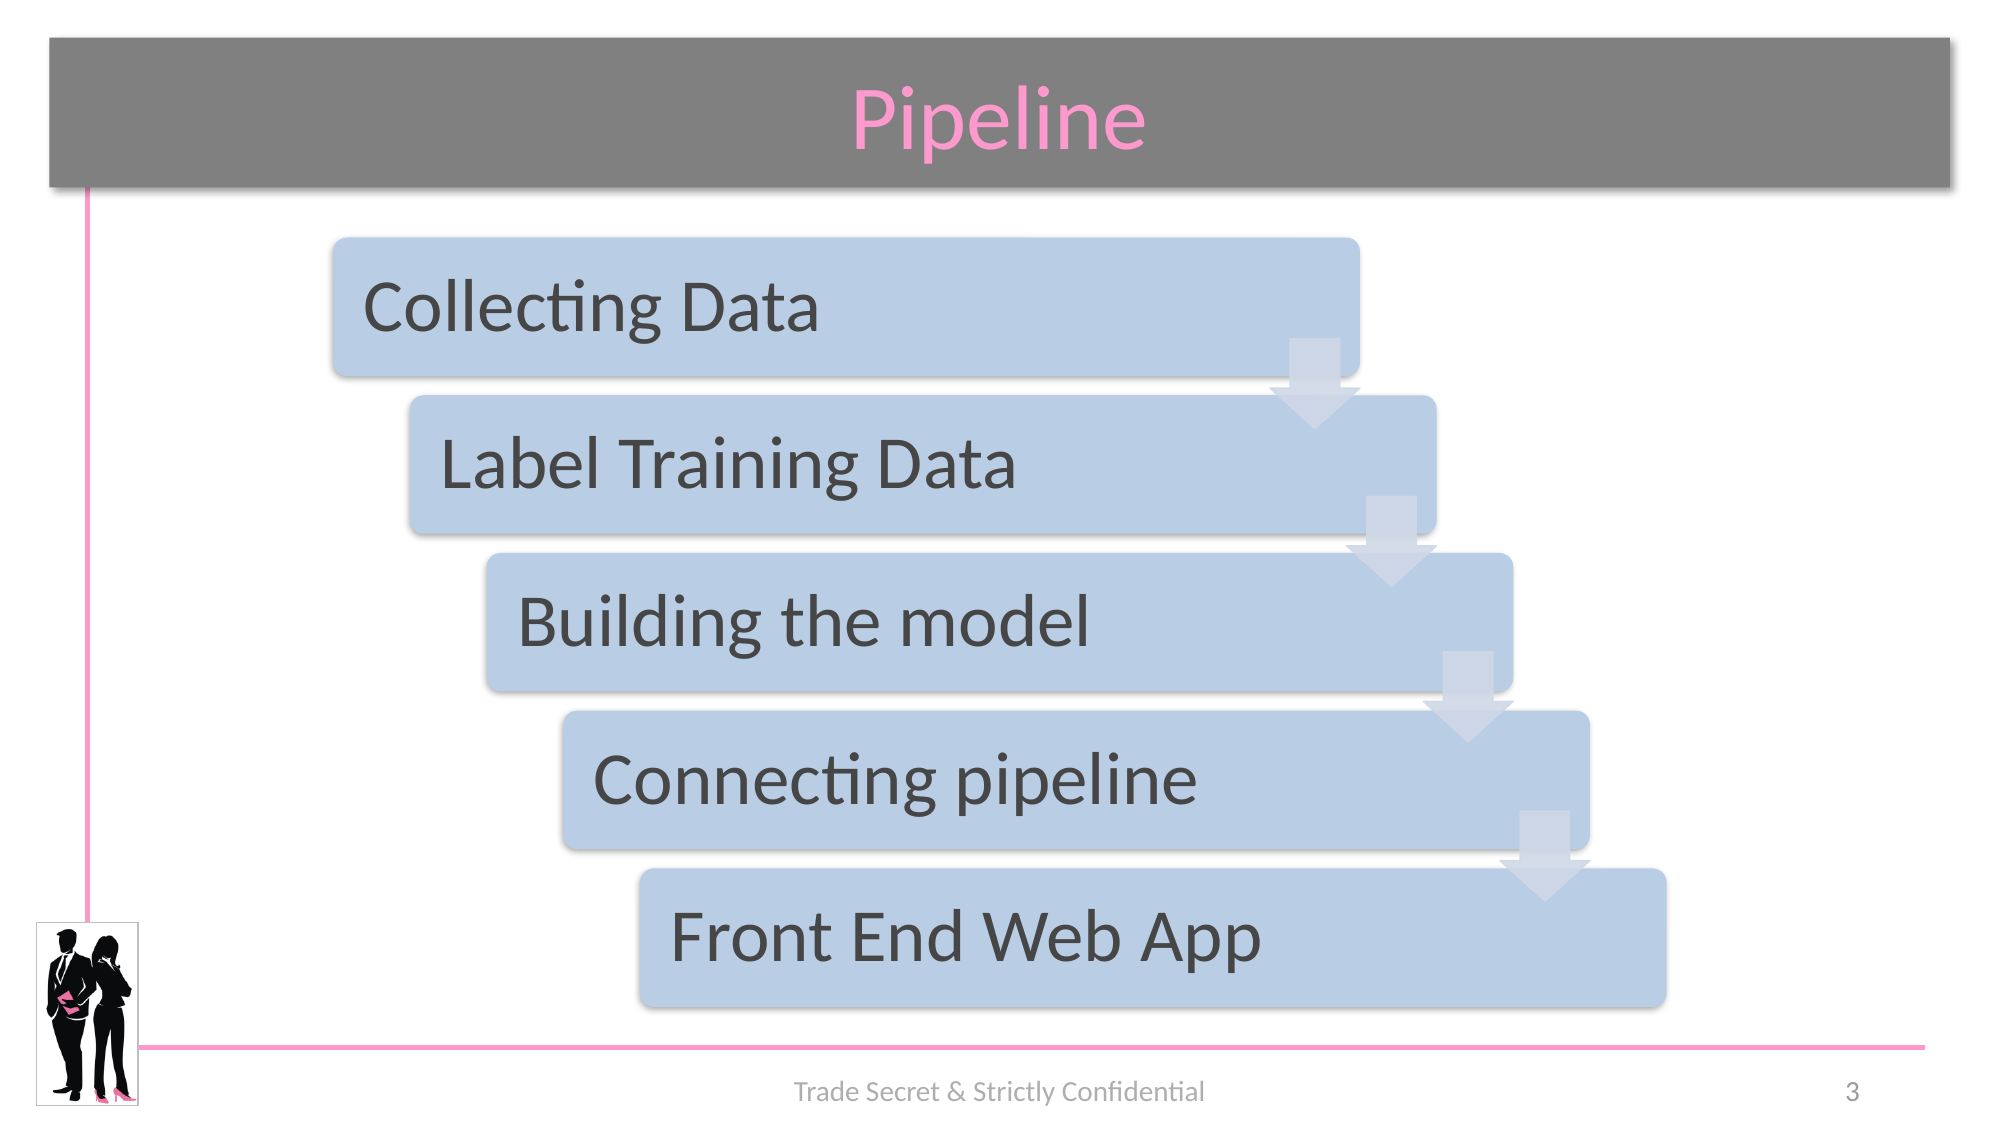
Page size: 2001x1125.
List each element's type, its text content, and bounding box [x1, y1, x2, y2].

picture [37, 923, 137, 1105]
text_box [332, 237, 1667, 1008]
title Pipeline [49, 37, 1950, 188]
